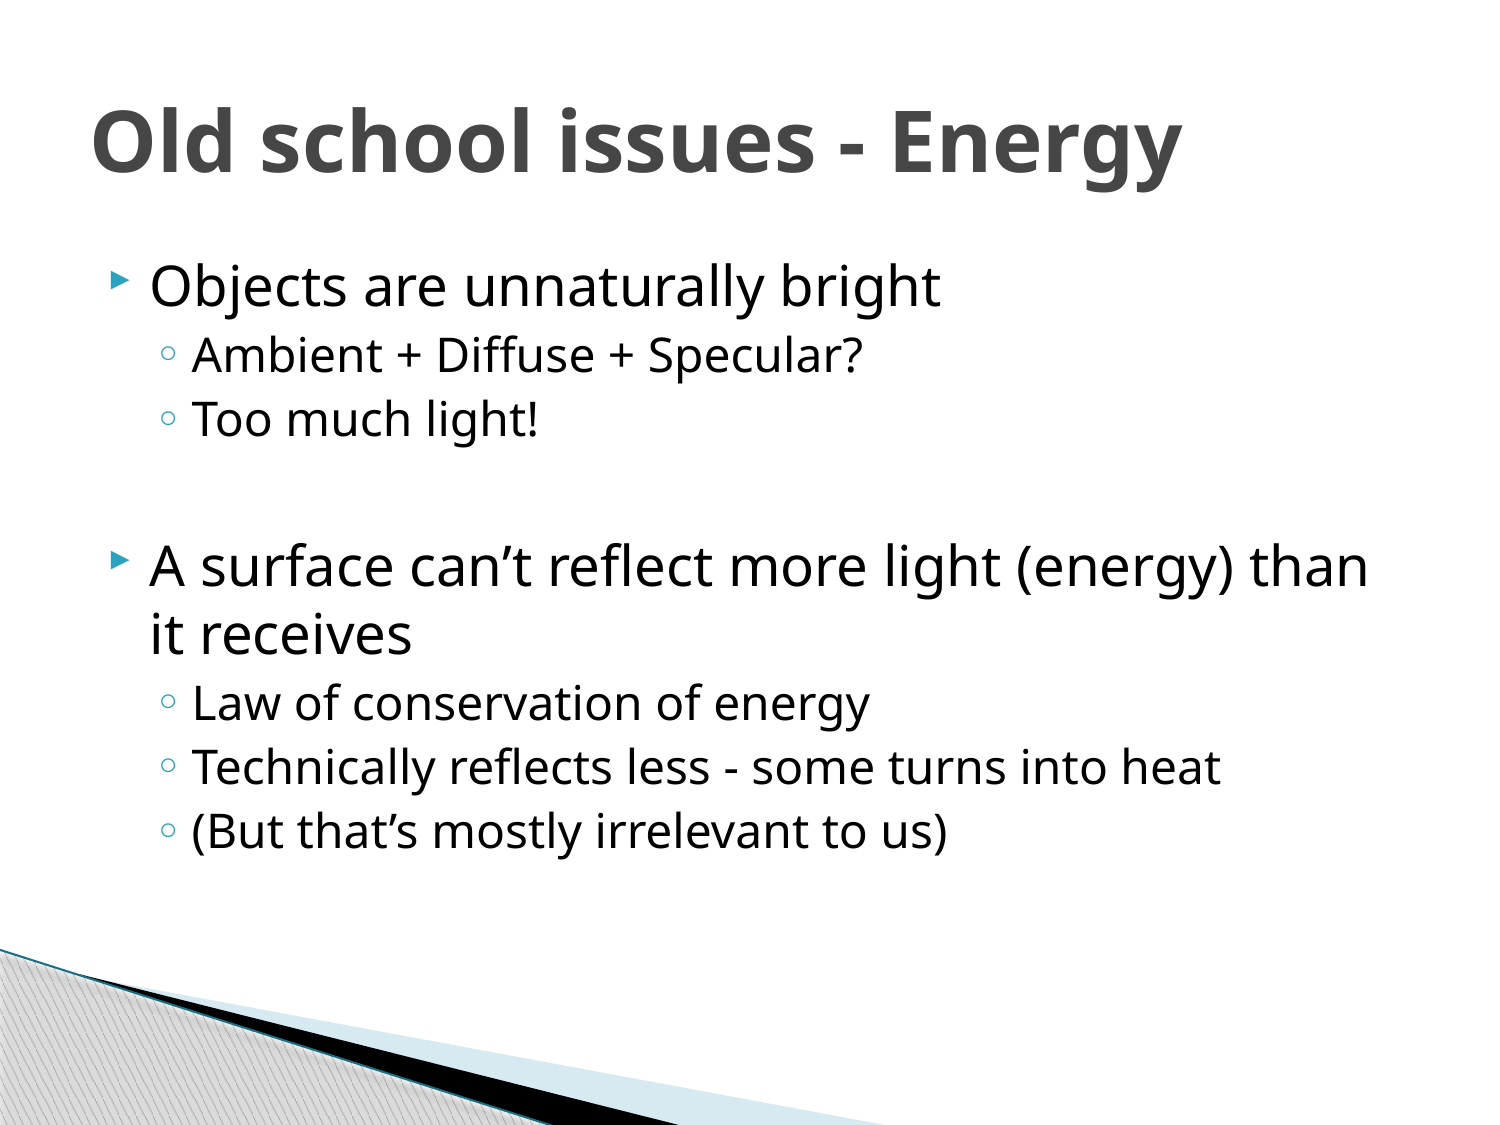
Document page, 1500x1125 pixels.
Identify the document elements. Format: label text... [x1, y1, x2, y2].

list Objects are unnaturally bright Ambient + Diffuse + Specular? Too much light! A surface can’t reflect more light (energy) than it receives Law of conservation of energy Technically reflects less - some turns into heat (But that’s mostly irrelevant to us) [75, 243, 1425, 986]
title Old school issues - Energy [75, 45, 1425, 233]
